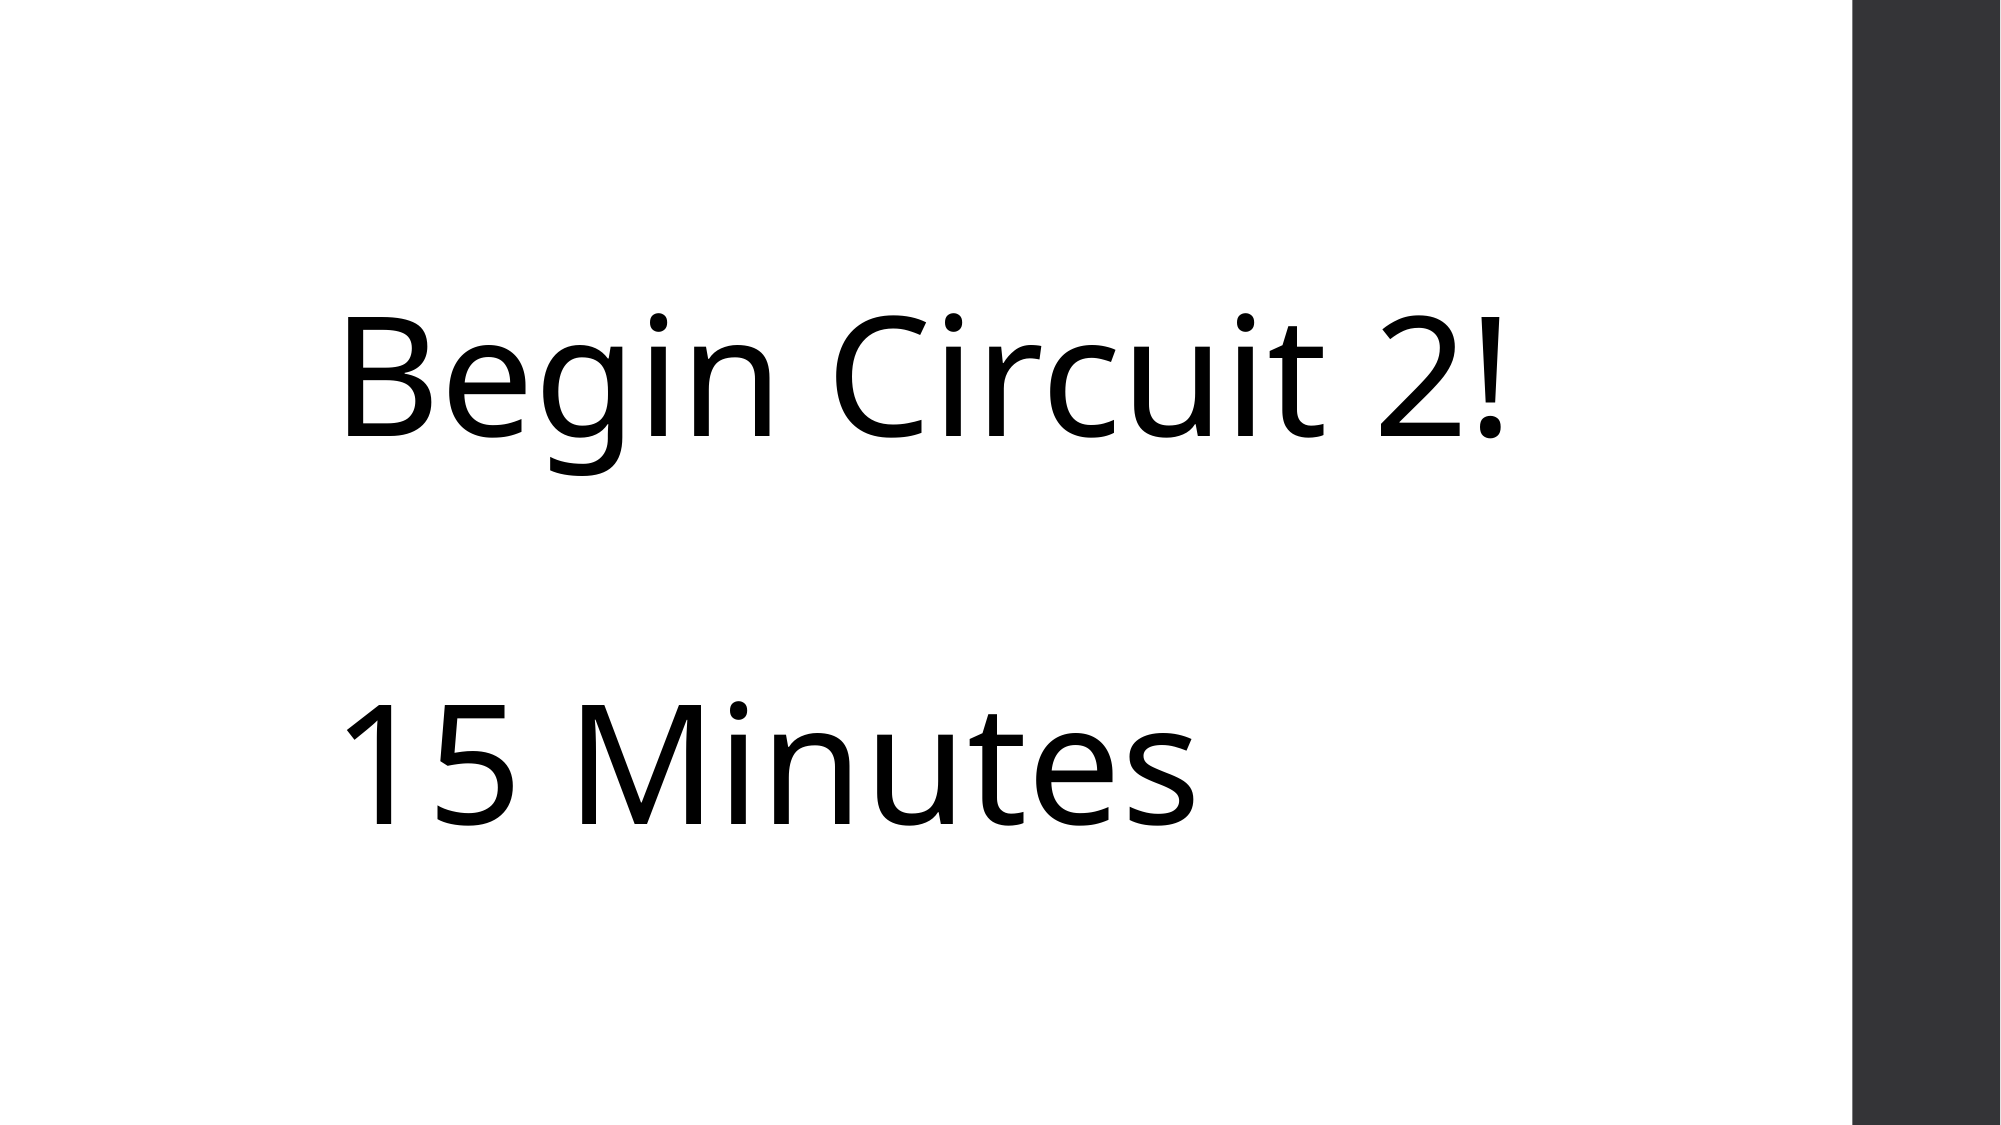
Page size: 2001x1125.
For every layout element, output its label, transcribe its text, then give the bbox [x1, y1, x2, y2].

list Begin Circuit 2! 15 Minutes [311, 264, 1751, 663]
